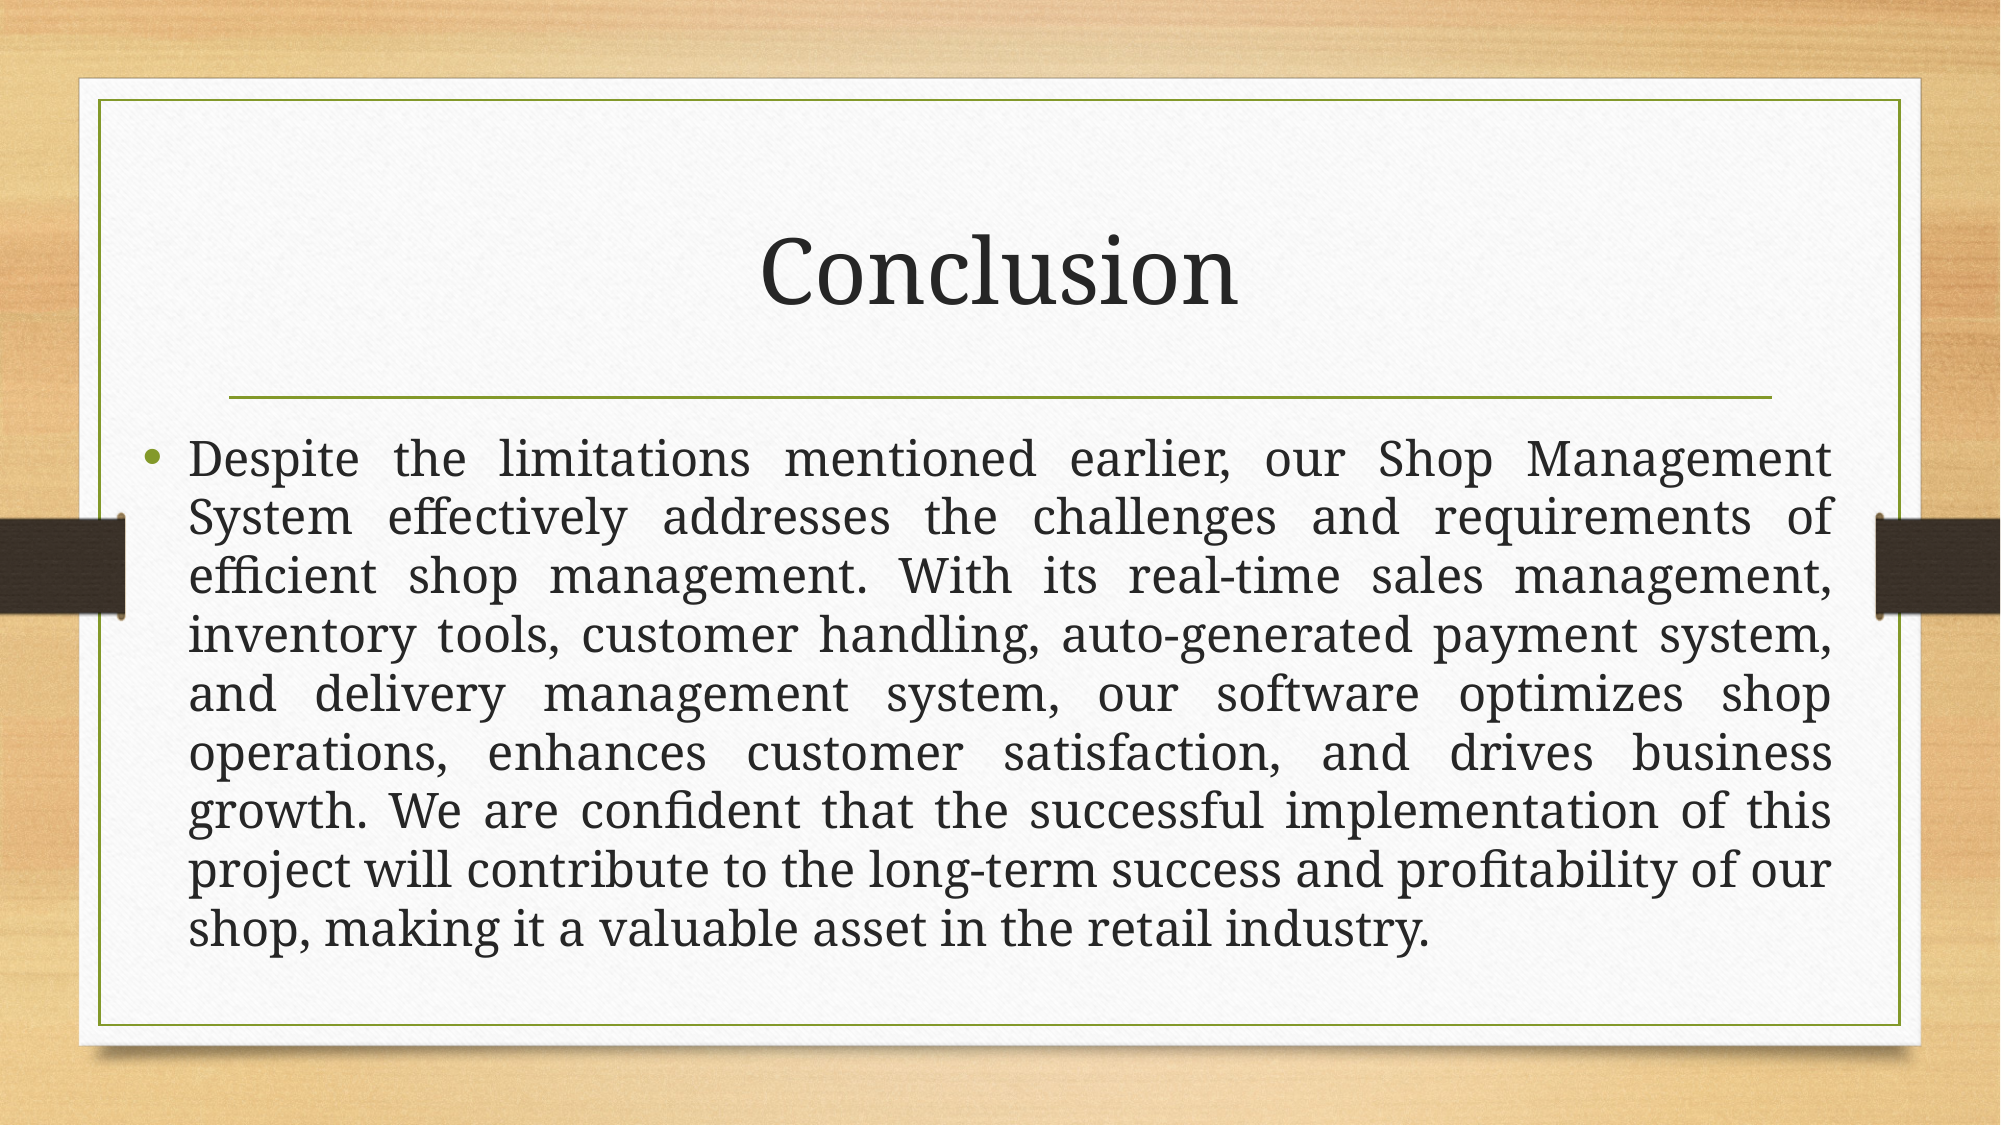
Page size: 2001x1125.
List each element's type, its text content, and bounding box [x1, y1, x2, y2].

list Despite the limitations mentioned earlier, our Shop Management System effectively addresses the challenges and requirements of efficient shop management. With its real-time sales management, inventory tools, customer handling, auto-generated payment system, and delivery management system, our software optimizes shop operations, enhances customer satisfaction, and drives business growth. We are confident that the successful implementation of this project will contribute to the long-term success and profitability of our shop, making it a valuable asset in the retail industry. [127, 419, 1850, 964]
picture [0, 0, 2001, 1125]
title Conclusion [212, 161, 1788, 375]
